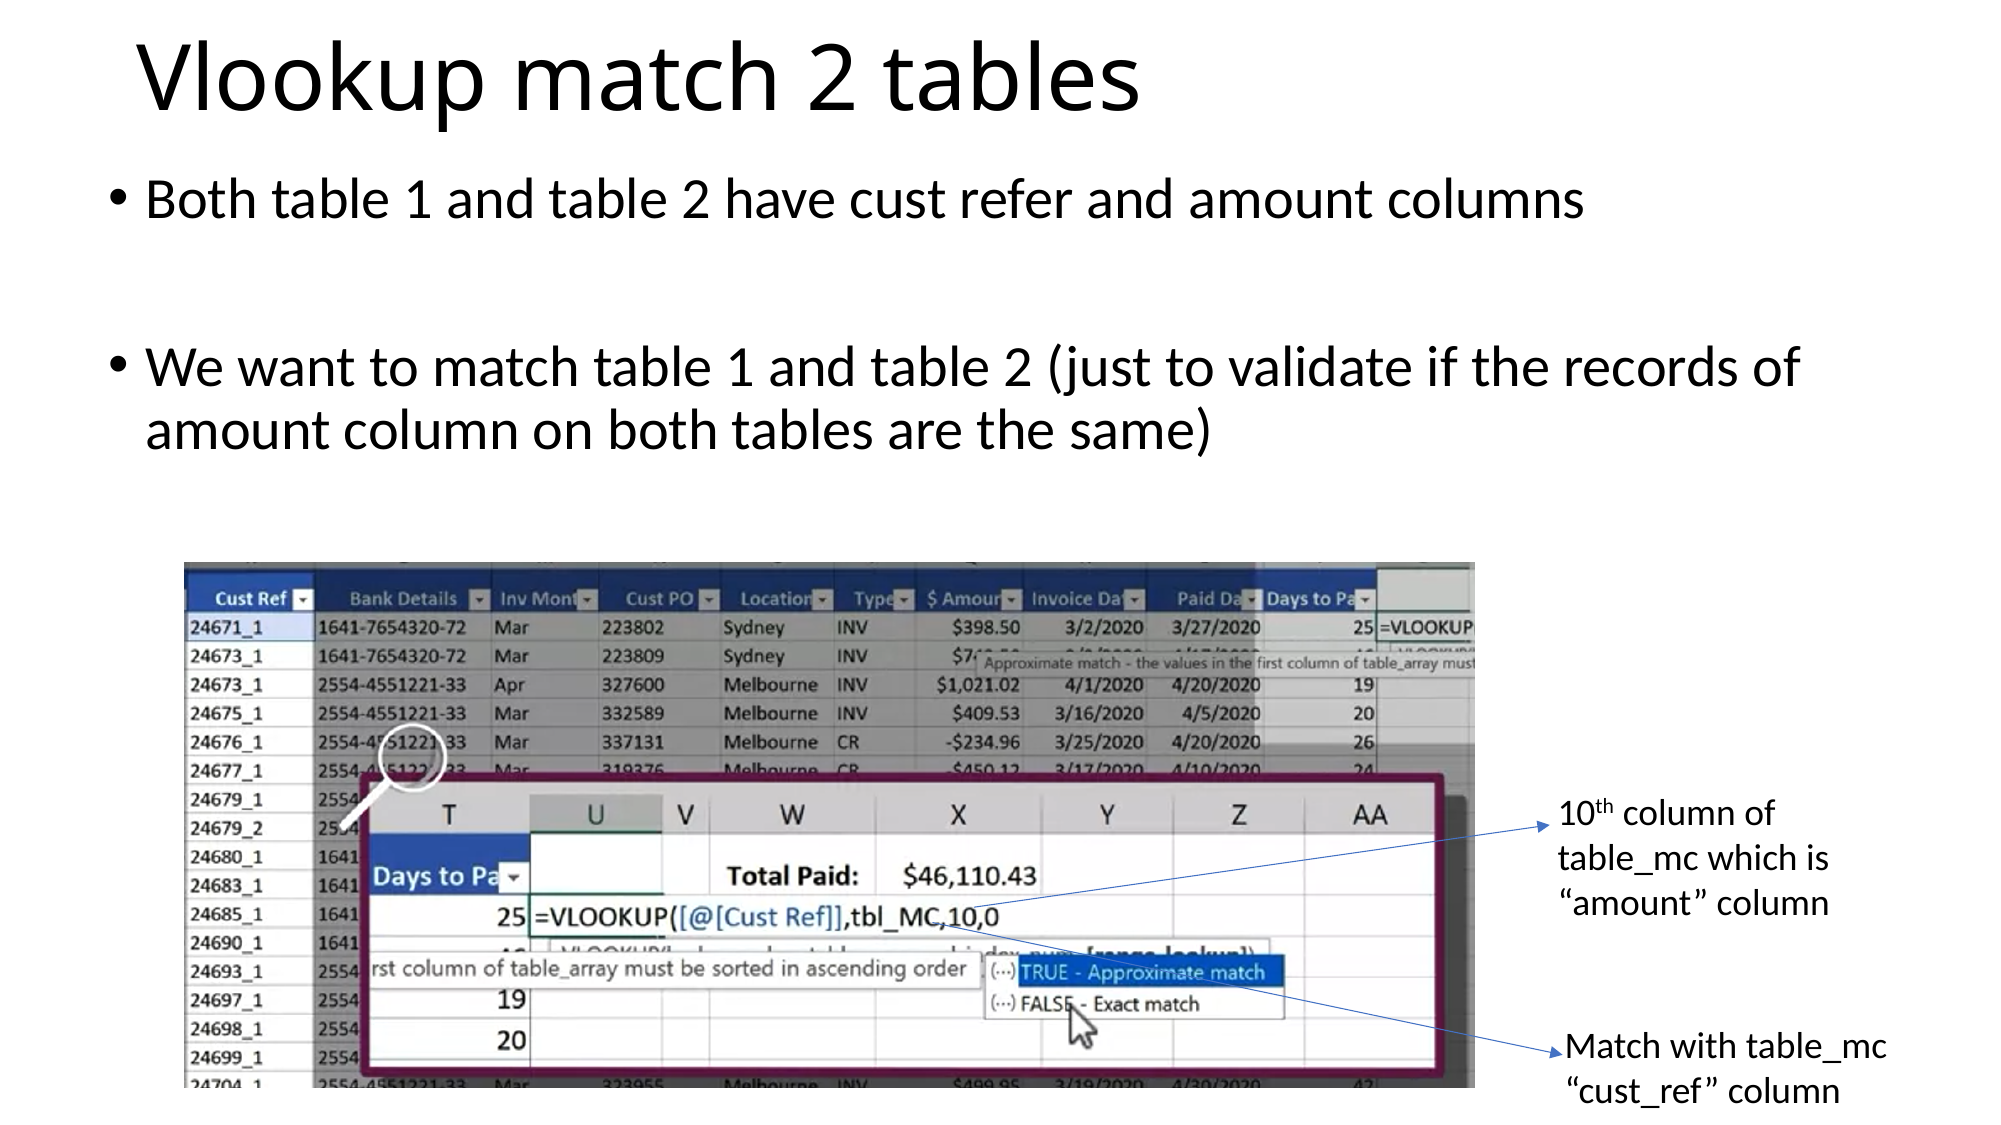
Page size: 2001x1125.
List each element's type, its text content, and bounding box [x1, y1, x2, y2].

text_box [932, 922, 1563, 1055]
title Vlookup match 2 tables [121, 0, 1824, 160]
text_box 10th column of table_mc which is “amount” column [1542, 780, 1907, 931]
picture [184, 562, 1475, 1088]
list Both table 1 and table 2 have cust refer and amount columns We want to match table 1 and table 2 (just to validate if the records of amount column on both tables are the same) [93, 160, 1863, 1014]
text_box Match with table_mc “cust_ref” column [1549, 1013, 1914, 1118]
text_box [974, 824, 1550, 908]
